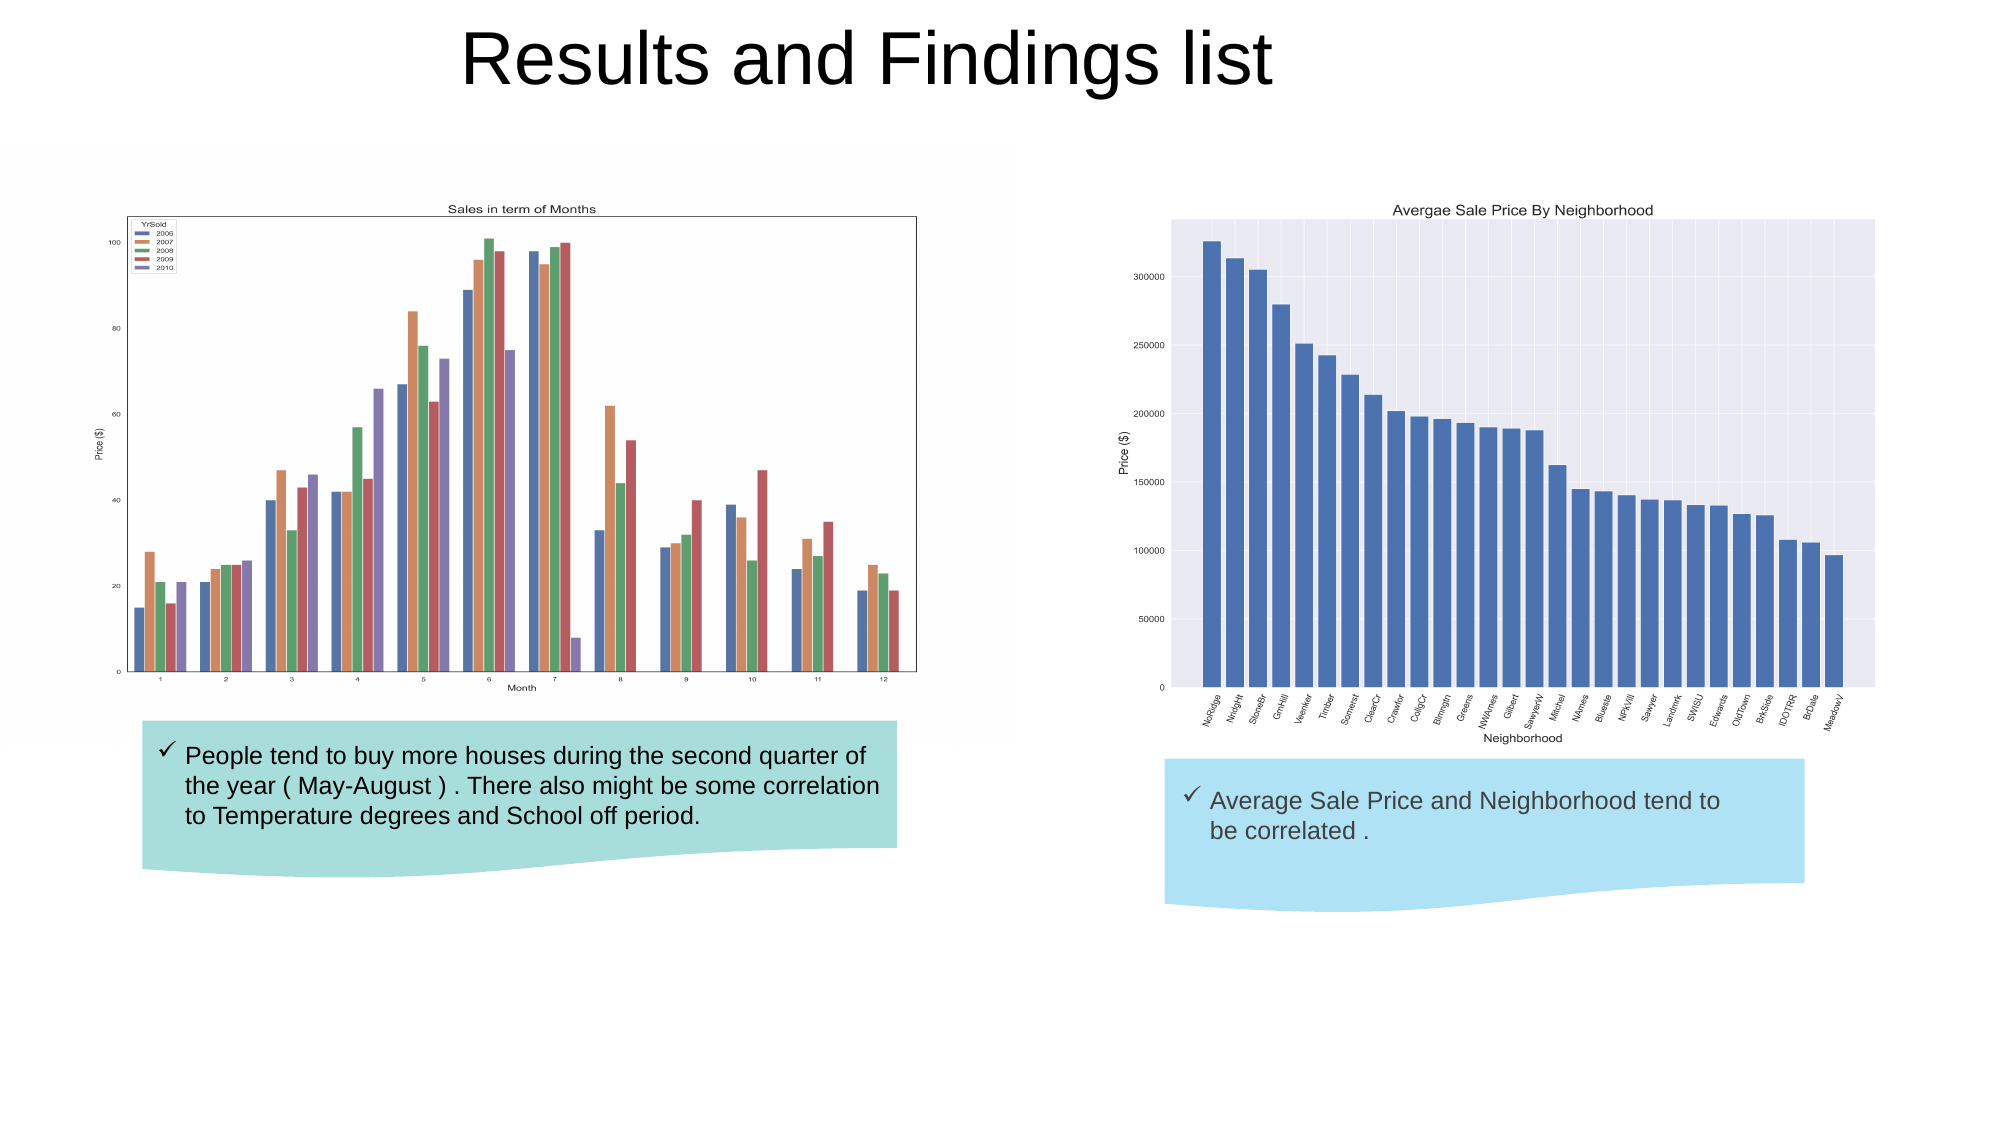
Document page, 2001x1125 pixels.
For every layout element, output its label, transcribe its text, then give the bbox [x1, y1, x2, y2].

text_box Results and Findings list [429, 9, 1302, 100]
text_box People tend to buy more houses during the second quarter of the year ( May-August ) . There also might be some correlation to Temperature degrees and School off period. [141, 747, 899, 879]
text_box Average Sale Price and Neighborhood tend to be correlated . [1167, 777, 1747, 852]
text_box [1163, 765, 1806, 913]
picture [1057, 144, 1966, 765]
picture [0, 144, 1018, 747]
